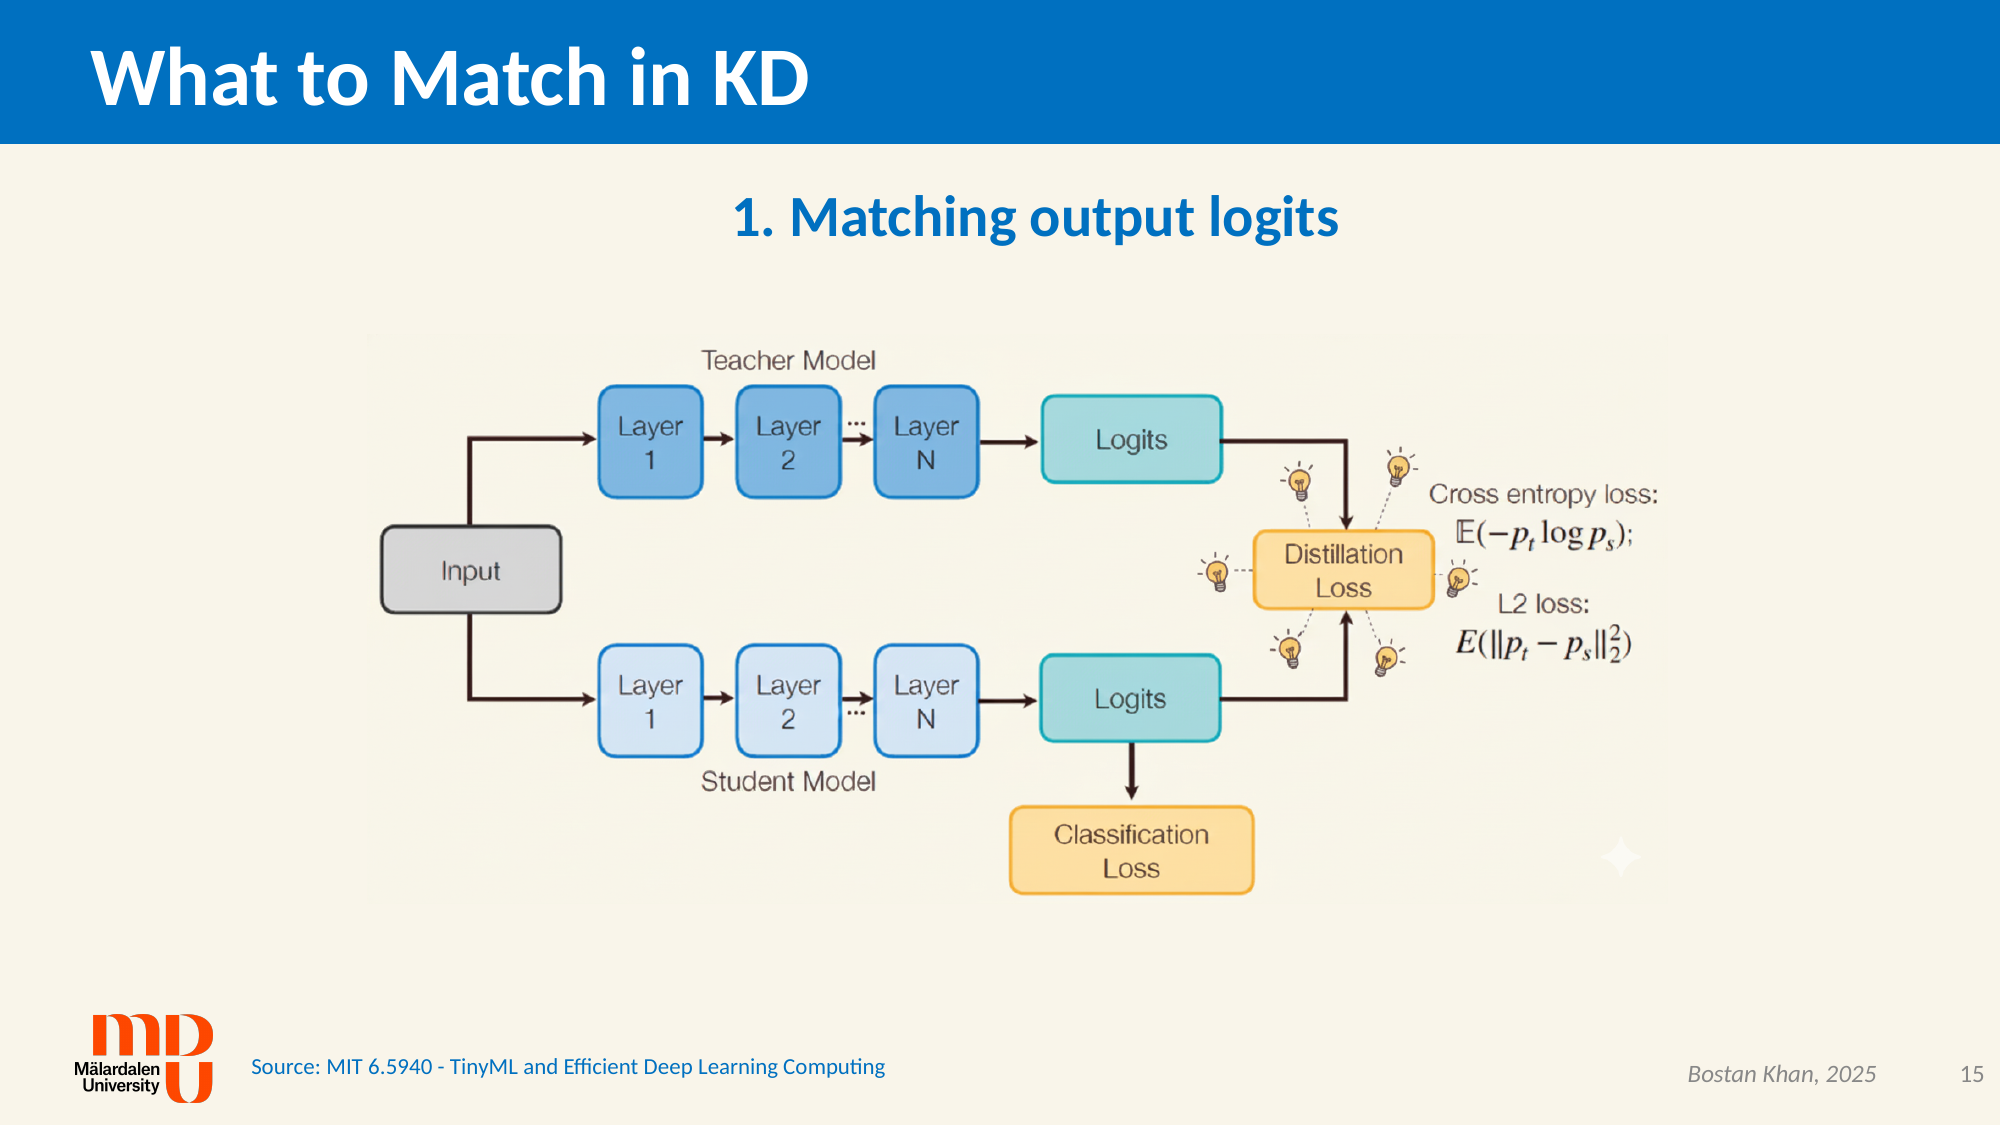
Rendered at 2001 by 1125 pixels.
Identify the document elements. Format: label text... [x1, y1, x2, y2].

picture [367, 334, 1669, 904]
list 1. Matching output logits [75, 170, 1934, 1007]
picture [75, 1014, 213, 1103]
slide_number 15 [1933, 1042, 2000, 1103]
text_box Source: MIT 6.5940 - TinyML and Efficient Deep Learning Computing [236, 1044, 908, 1087]
title What to Match in KD [75, 0, 1934, 145]
